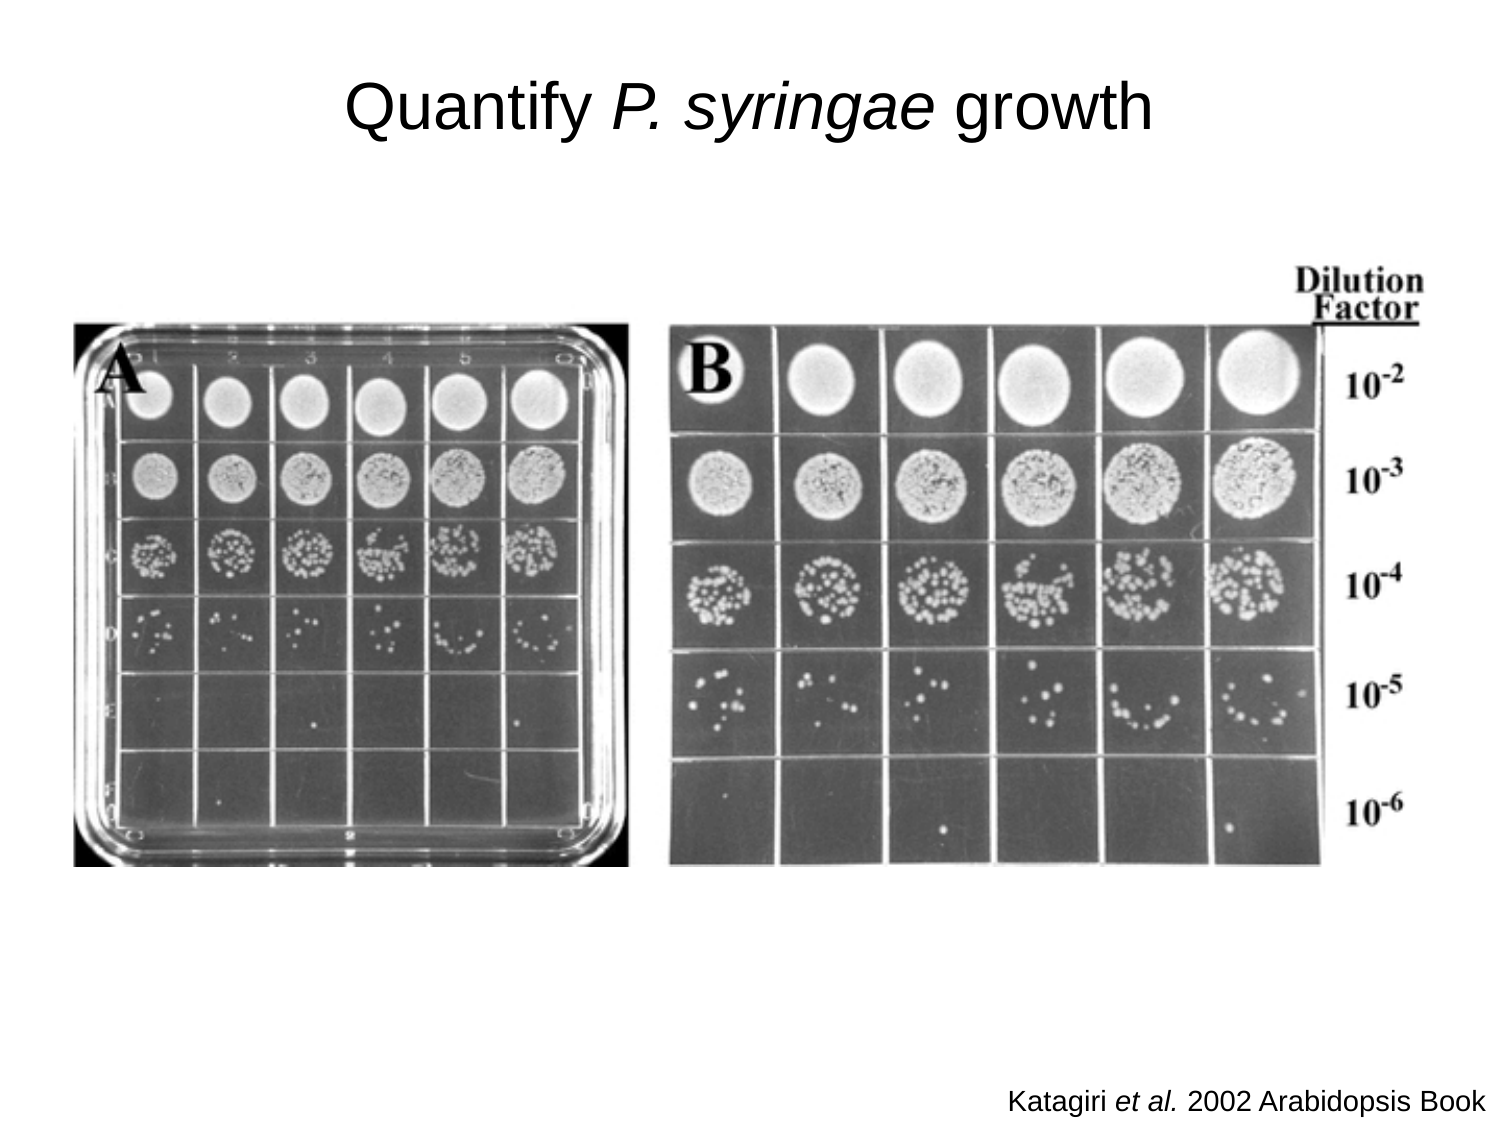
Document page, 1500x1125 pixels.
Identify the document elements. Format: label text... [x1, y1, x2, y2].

text_box Katagiri et al. 2002 Arabidopsis Book [218, 1074, 1500, 1125]
title Quantify P. syringae growth [75, 45, 1425, 161]
picture [72, 255, 1428, 867]
